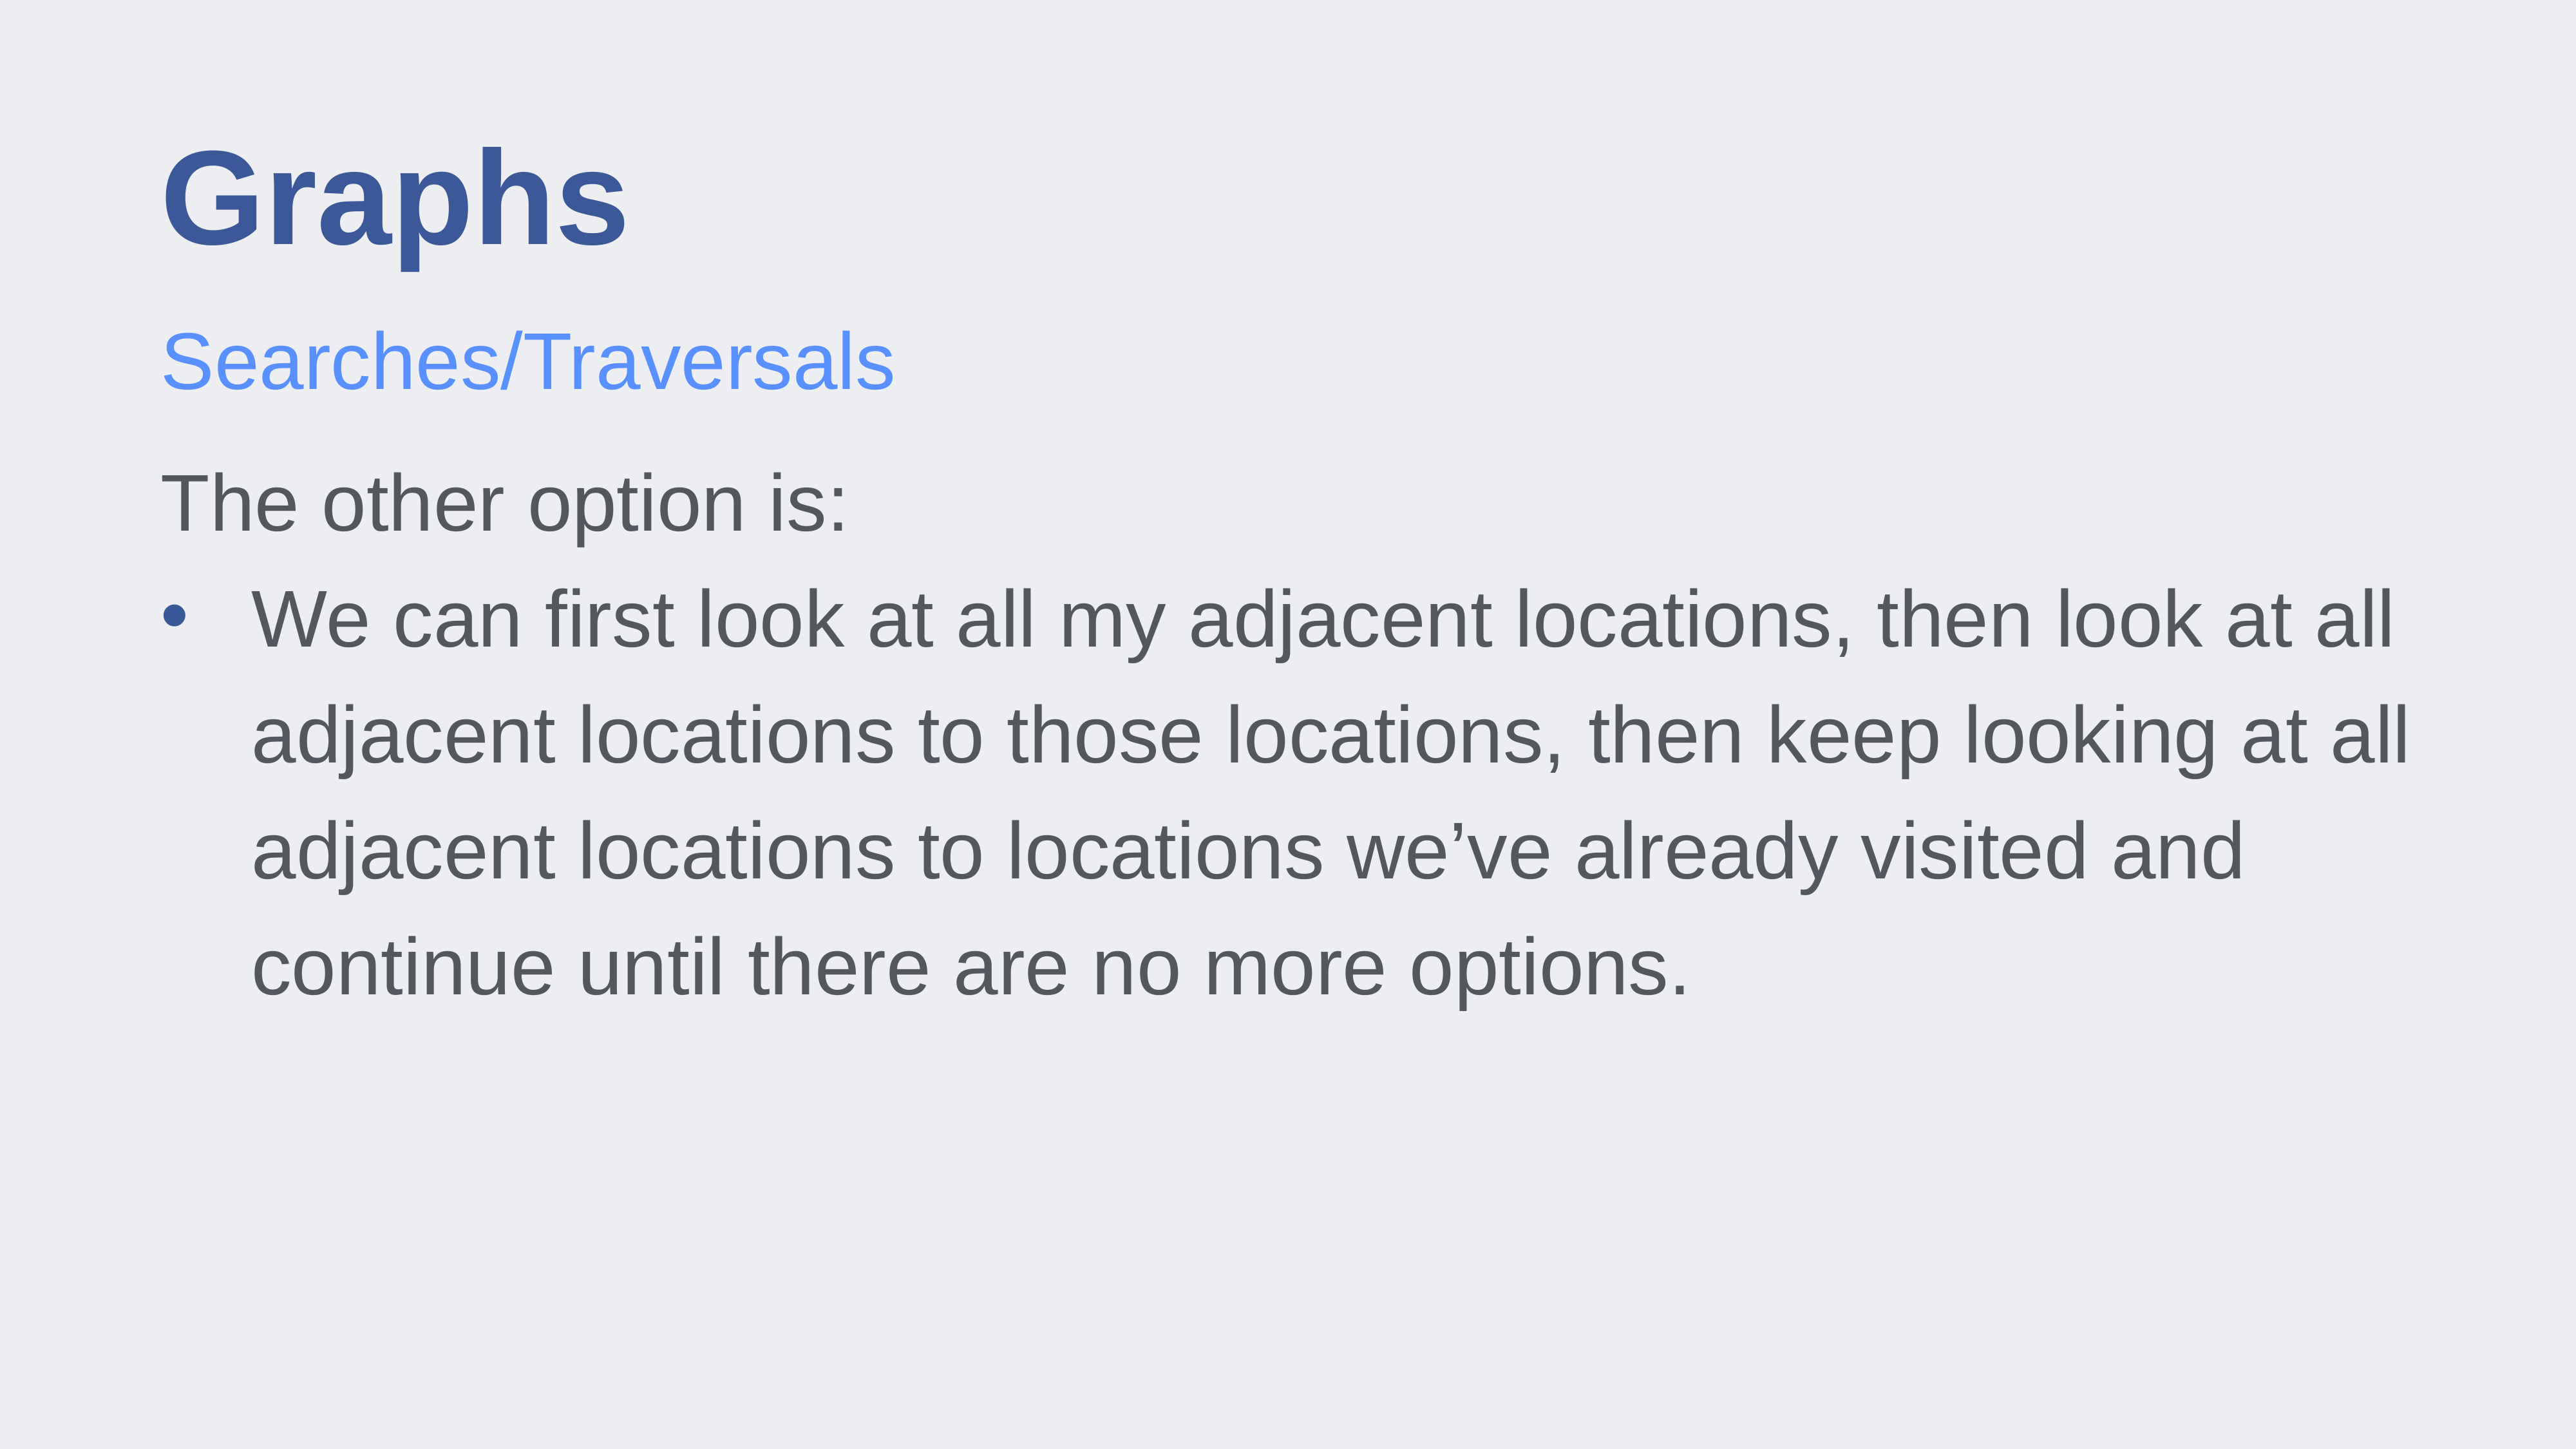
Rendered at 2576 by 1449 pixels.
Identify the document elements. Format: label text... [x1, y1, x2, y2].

title Graphs [160, 109, 2415, 305]
list Searches/Traversals [160, 308, 2415, 427]
list The other option is: We can first look at all my adjacent locations, then look at all adjacent locations to those locations, then keep looking at all adjacent locations to locations we’ve already visited and continue until there are no more options. [160, 431, 2415, 1075]
